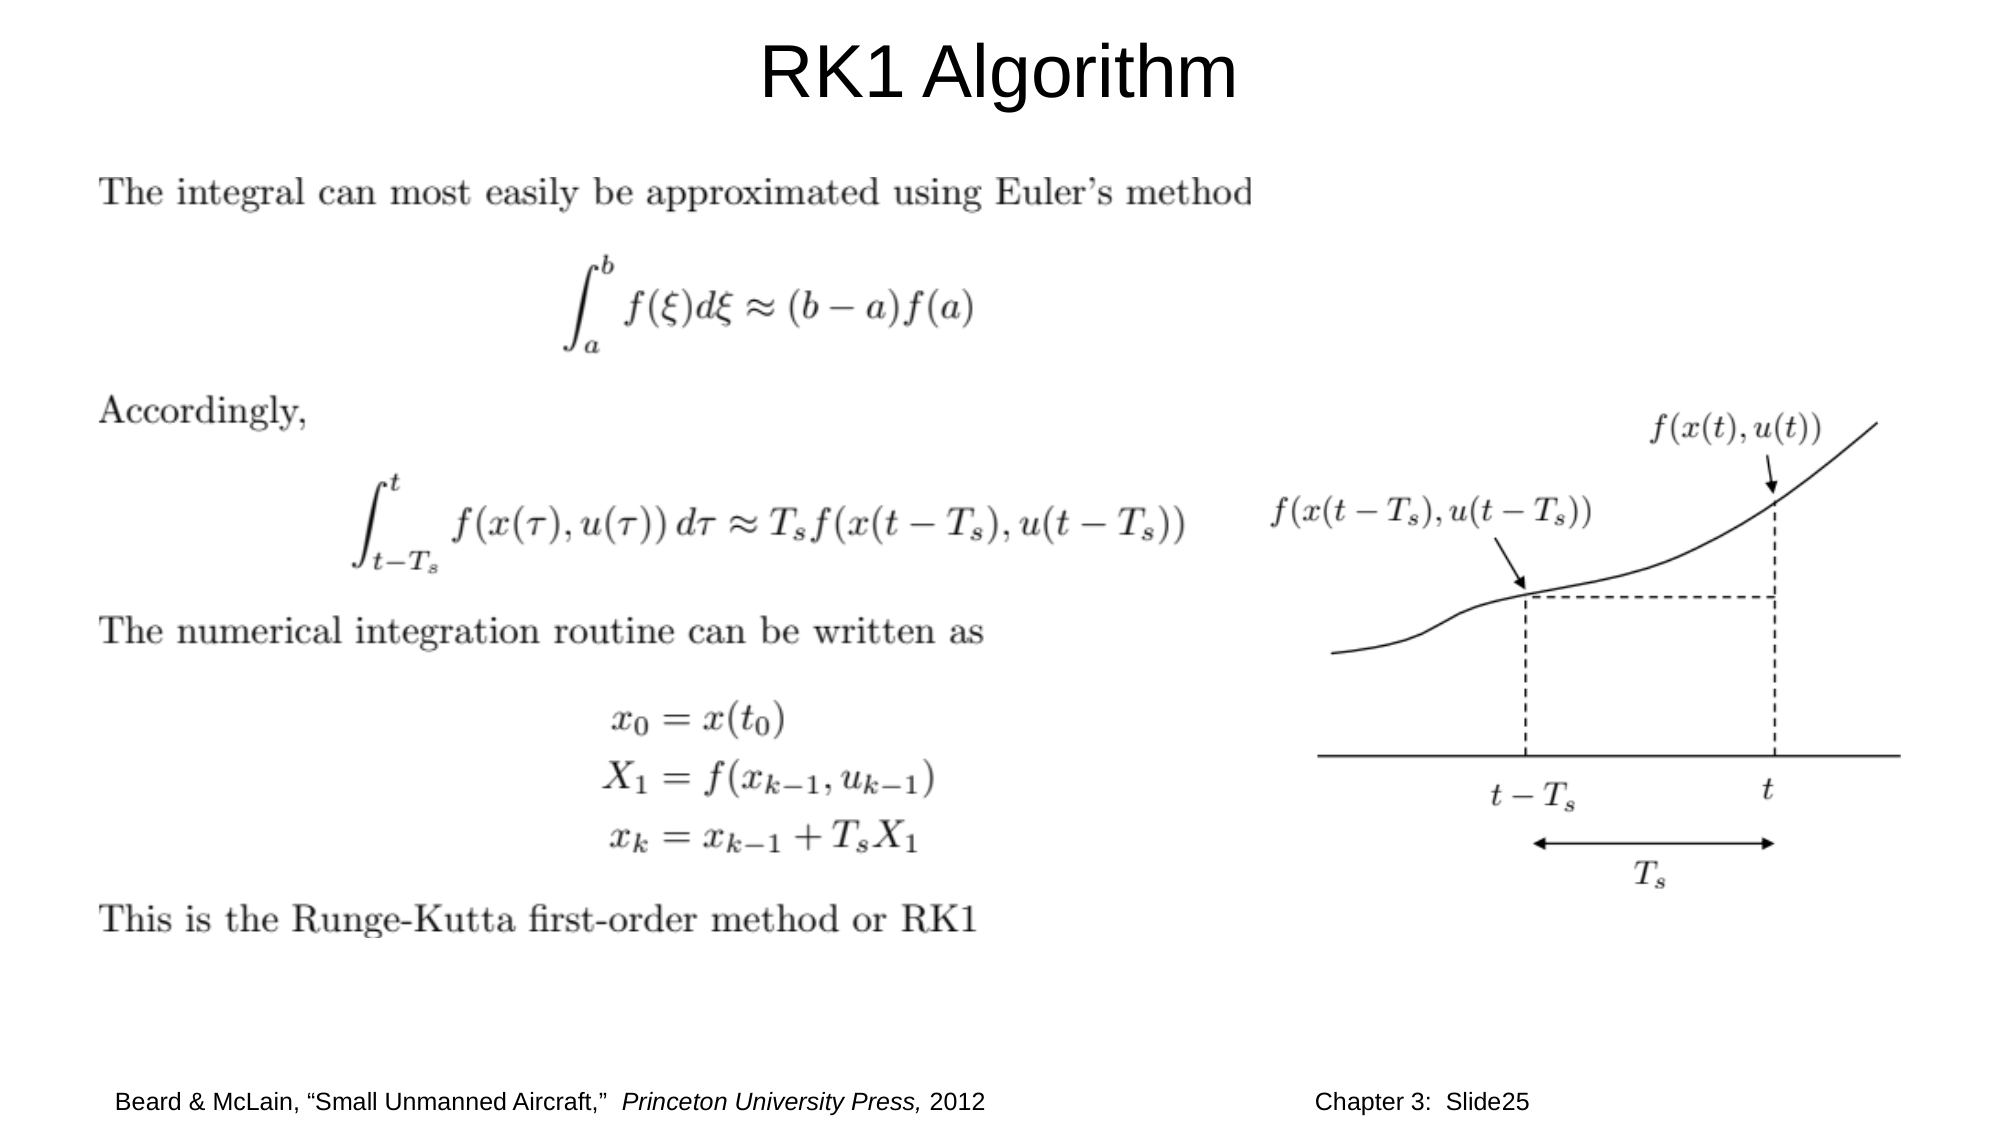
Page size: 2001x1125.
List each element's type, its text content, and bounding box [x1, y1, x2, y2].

picture [98, 177, 1251, 938]
picture [1269, 409, 1902, 889]
title RK1 Algorithm [324, 5, 1676, 131]
